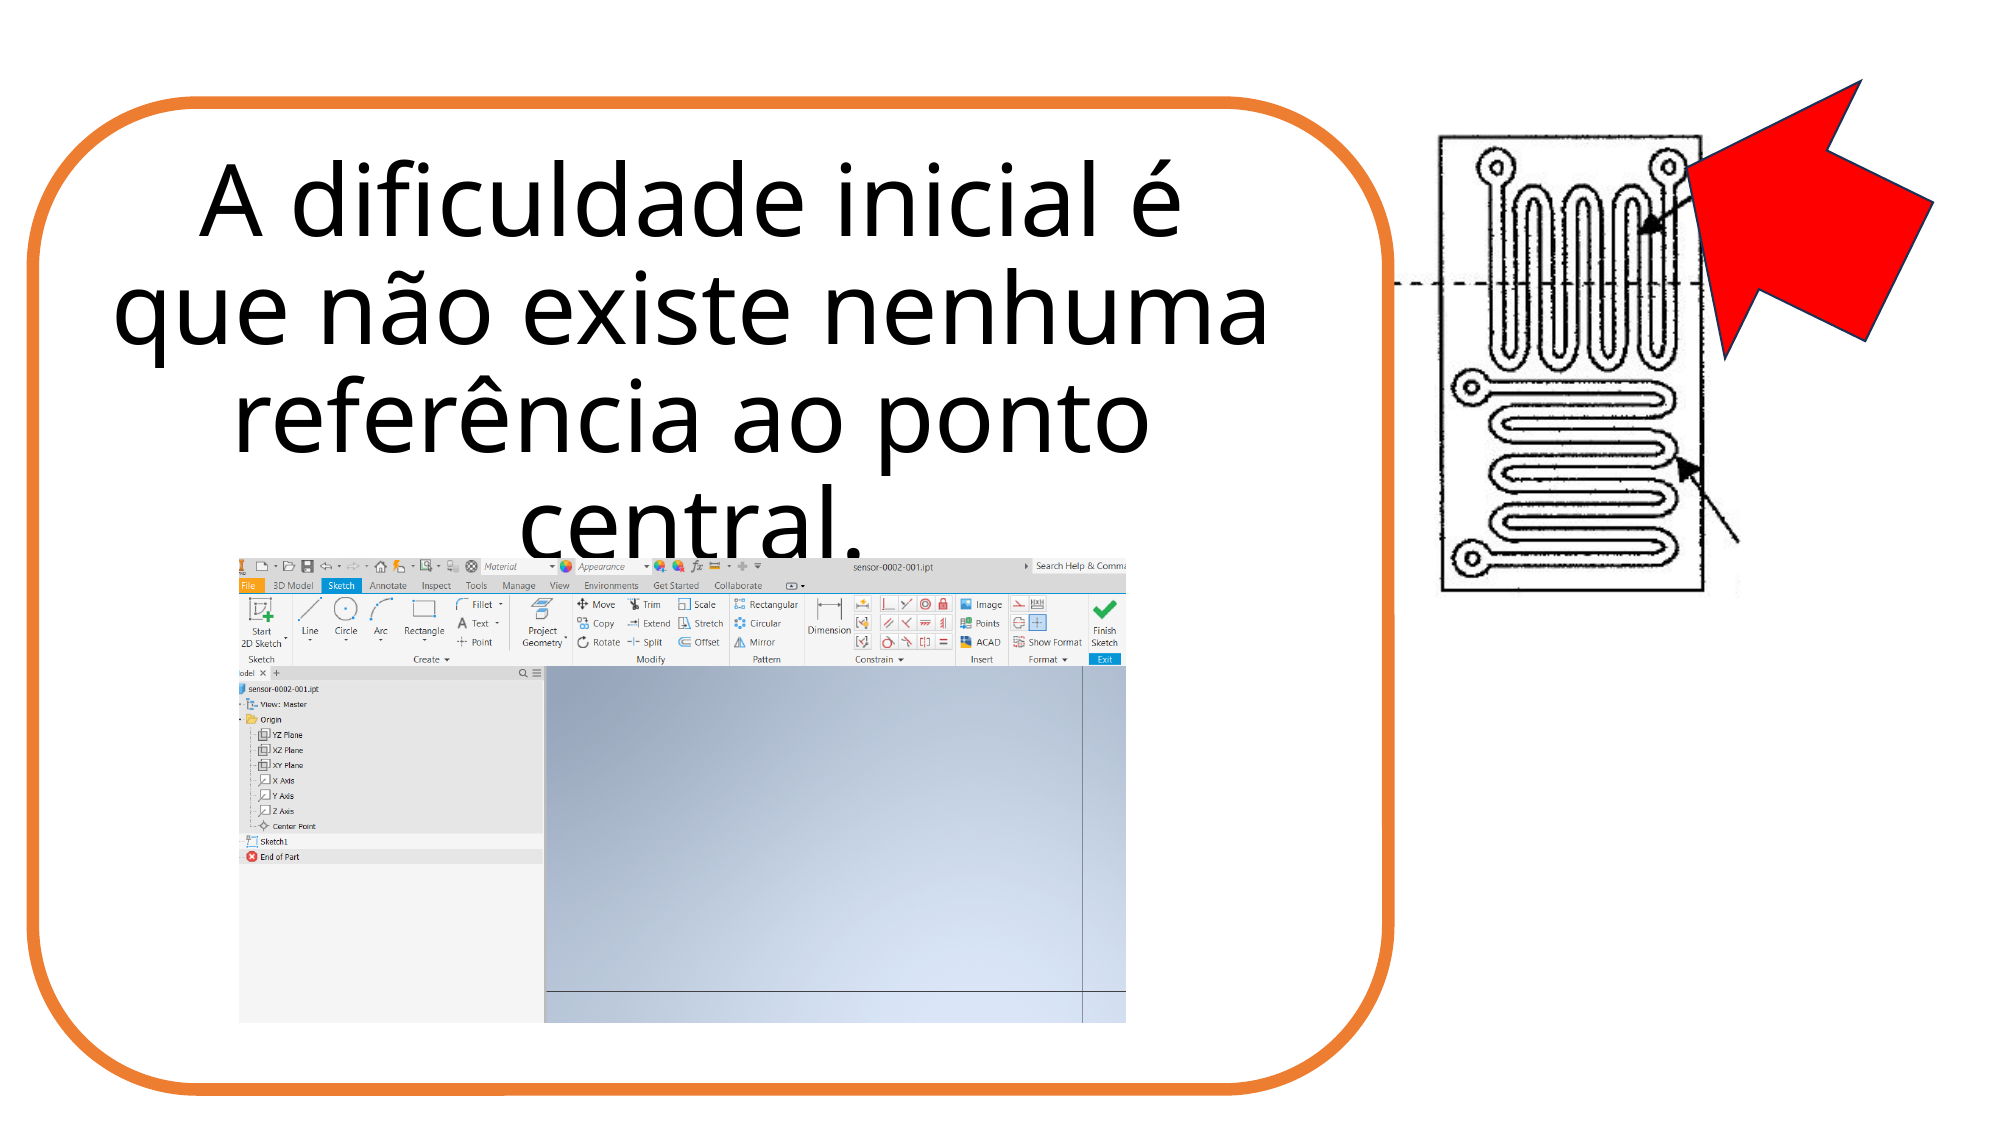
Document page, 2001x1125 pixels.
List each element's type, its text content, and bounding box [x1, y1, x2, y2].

picture [239, 595, 1126, 1023]
text_box A dificuldade inicial é que não existe nenhuma referência ao ponto central. [87, 102, 1298, 629]
picture [239, 558, 1126, 592]
text_box [1761, 78, 1935, 343]
picture [1388, 121, 1761, 600]
text_box [31, 119, 1390, 1091]
